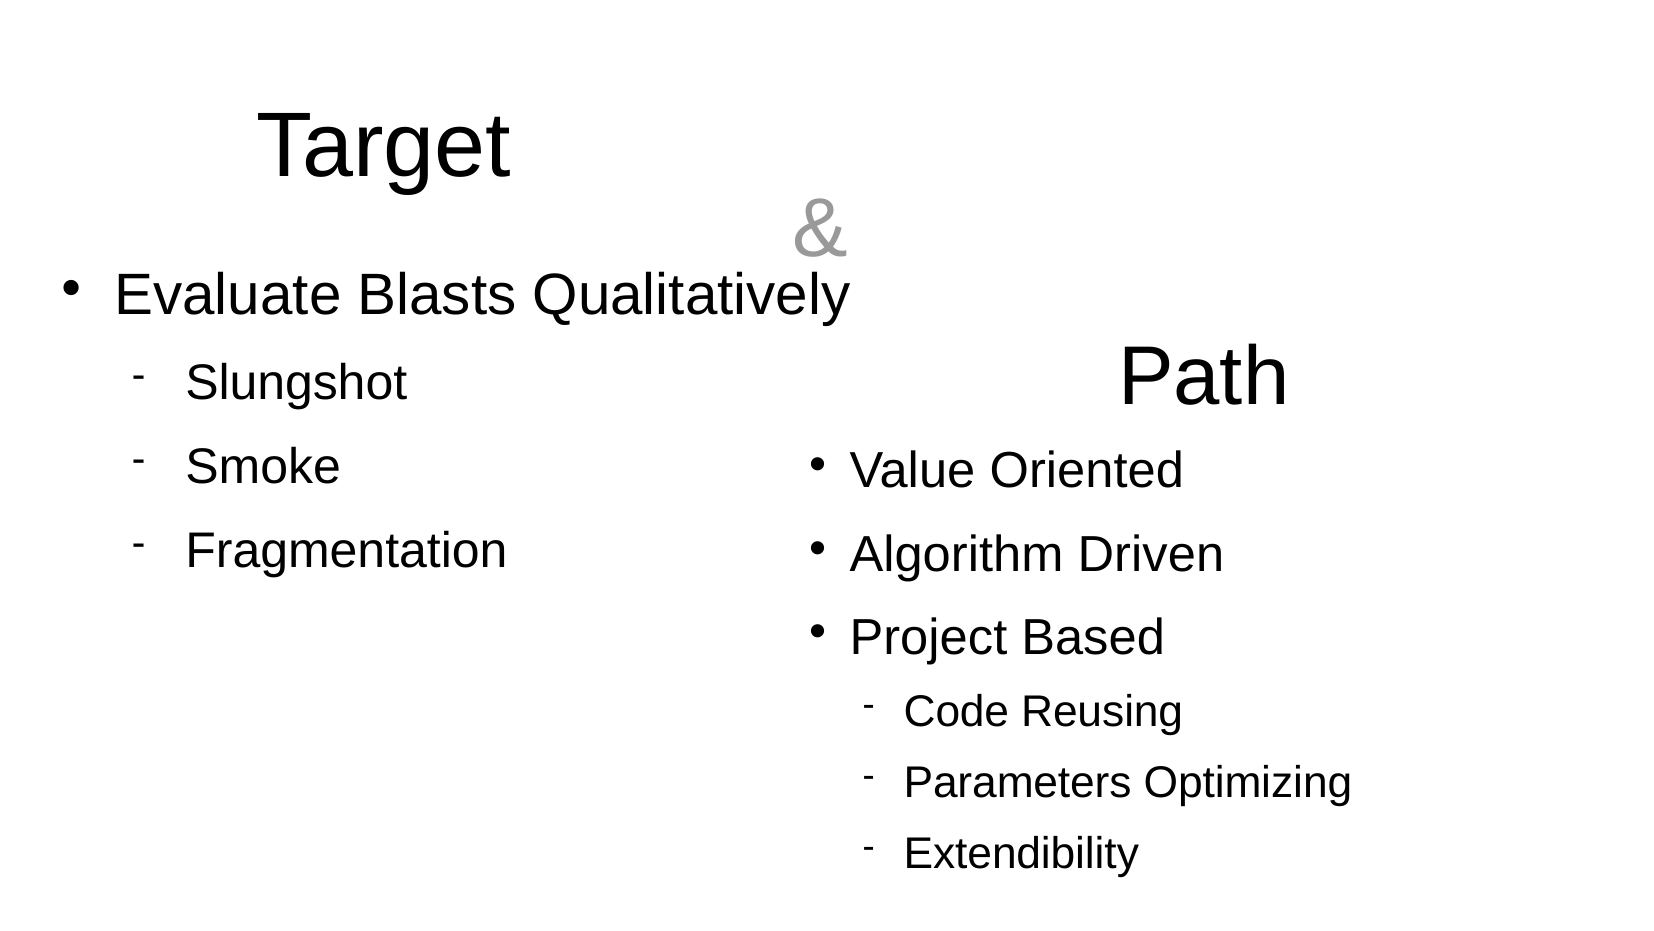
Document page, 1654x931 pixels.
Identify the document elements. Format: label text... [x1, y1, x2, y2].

list Evaluate Blasts Qualitatively Slungshot Smoke Fragmentation [43, 256, 887, 687]
list Value Oriented Algorithm Driven Project Based Code Reusing Parameters Optimizing Extendibility [795, 437, 1589, 881]
text_box Path [1024, 313, 1360, 438]
text_box & [777, 165, 863, 274]
title Target [82, 88, 711, 193]
